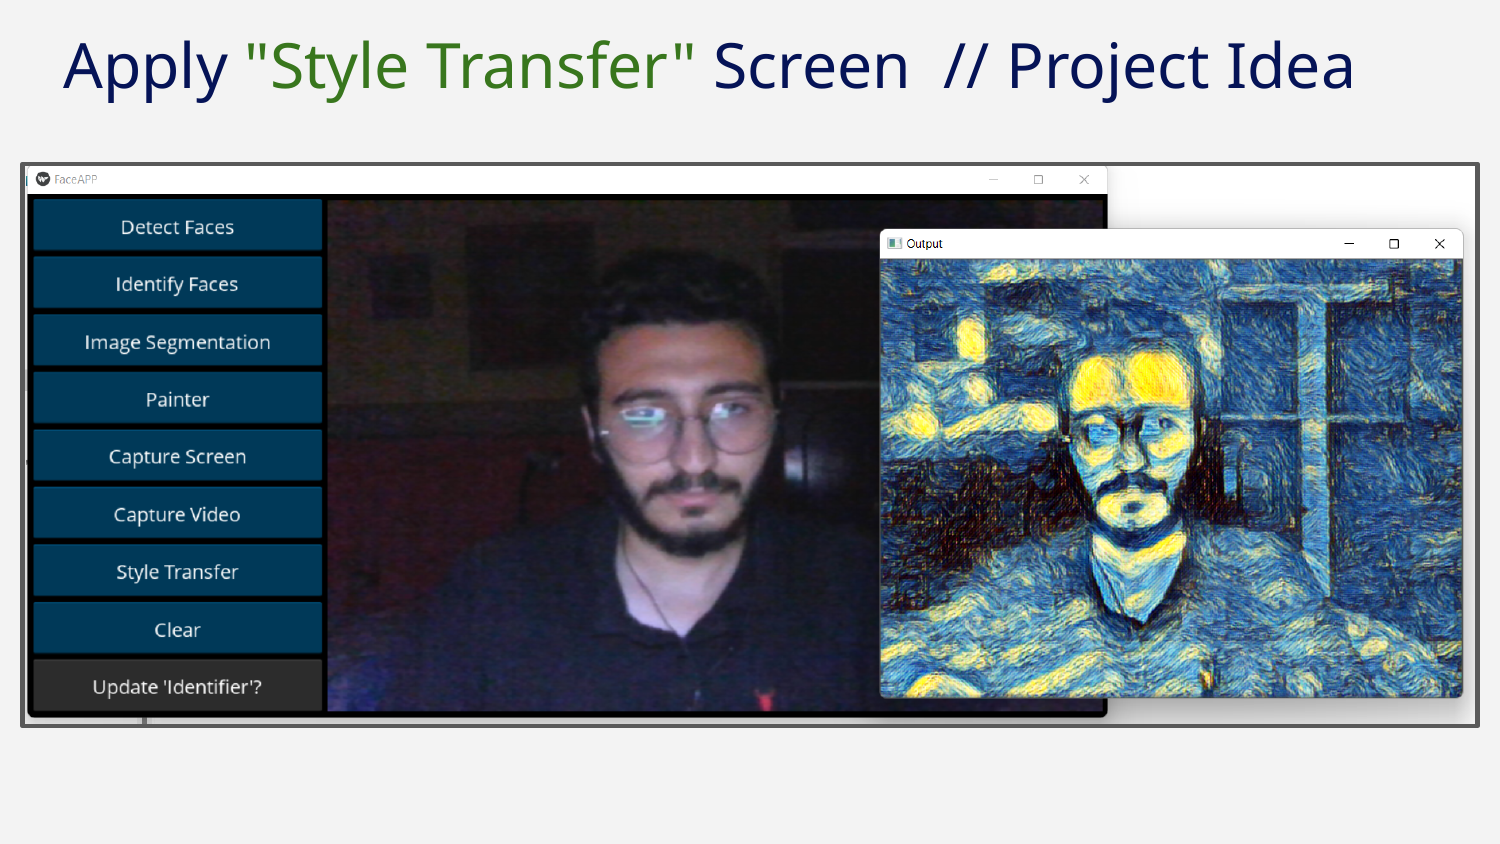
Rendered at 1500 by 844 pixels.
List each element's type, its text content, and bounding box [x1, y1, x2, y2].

title Apply "Style Transfer" Screen // Project Idea [48, 19, 1437, 108]
picture [24, 165, 1476, 724]
